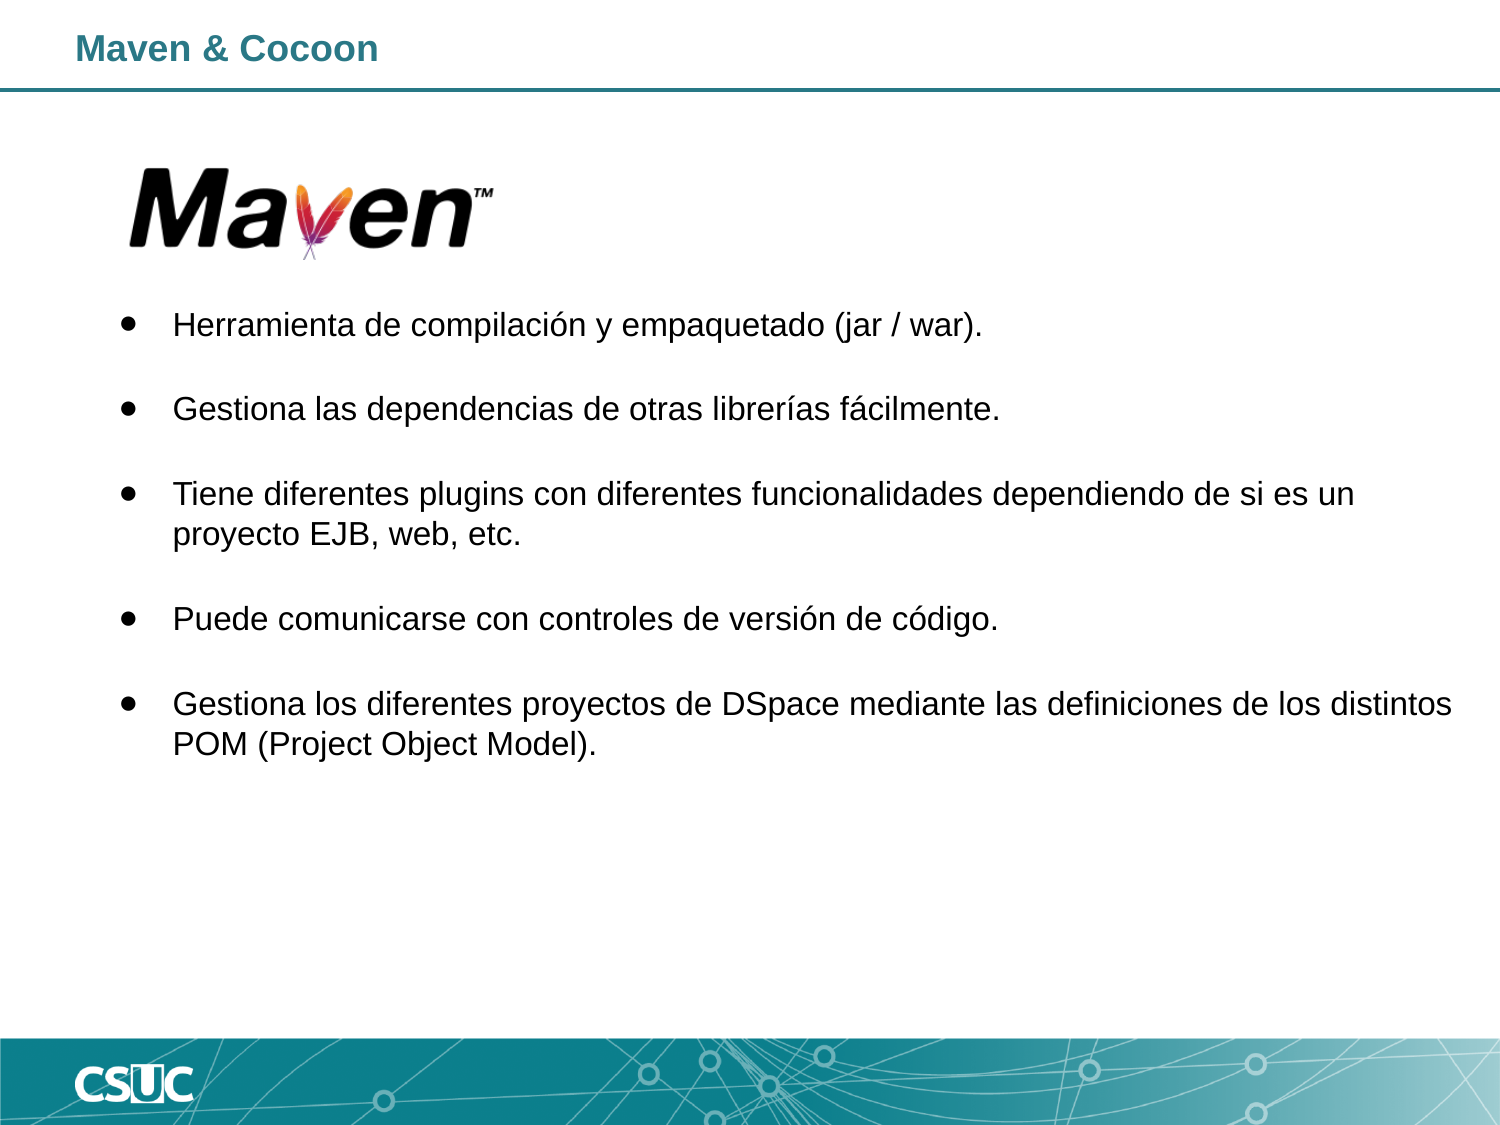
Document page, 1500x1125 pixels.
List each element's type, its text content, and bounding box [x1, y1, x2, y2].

text_box [82, 118, 844, 295]
text_box Maven & Cocoon [74, 14, 1425, 79]
text_box Herramienta de compilación y empaquetado (jar / war). Gestiona las dependencias de otras librerías fácilmente. Tiene diferentes plugins con diferentes funcionalidades dependiendo de si es un proyecto EJB, web, etc. Puede comunicarse con controles de versión de código. Gestiona los diferentes proyectos de DSpace mediante las definiciones de los distintos POM (Project Object Model). [82, 295, 1499, 892]
picture [0, 1038, 1500, 1125]
picture [122, 165, 497, 260]
